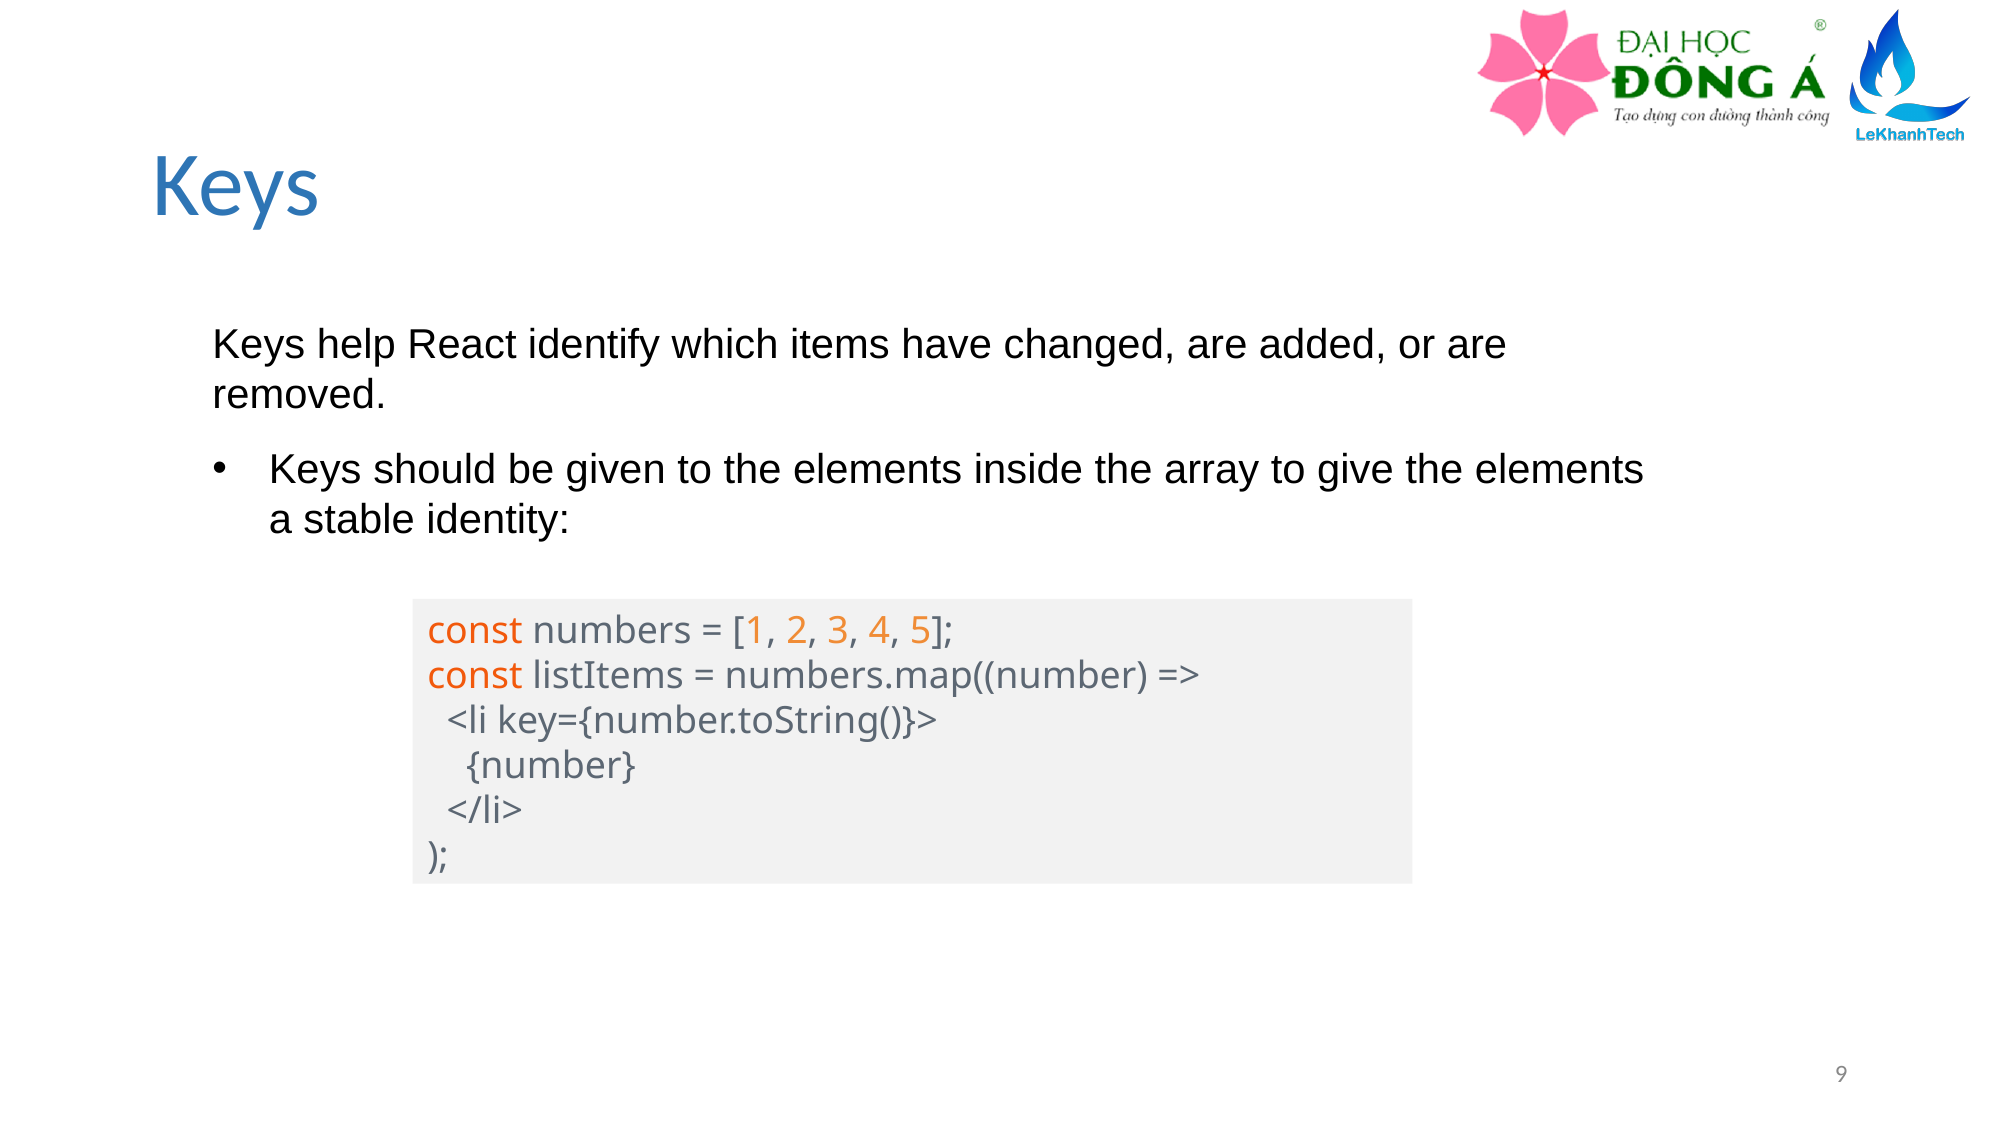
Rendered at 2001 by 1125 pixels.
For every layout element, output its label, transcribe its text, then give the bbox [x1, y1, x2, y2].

picture [1465, 5, 1980, 144]
slide_number 9 [1412, 1042, 1863, 1103]
text_box Keys help React identify which items have changed, are added, or are removed. Keys should be given to the elements inside the array to give the elements a stable identity: [197, 309, 1688, 550]
text_box const numbers = [1, 2, 3, 4, 5]; const listItems = numbers.map((number) => <li key={number.toString()}> {number} </li> ); [412, 598, 1413, 884]
title Keys [137, 91, 1863, 280]
